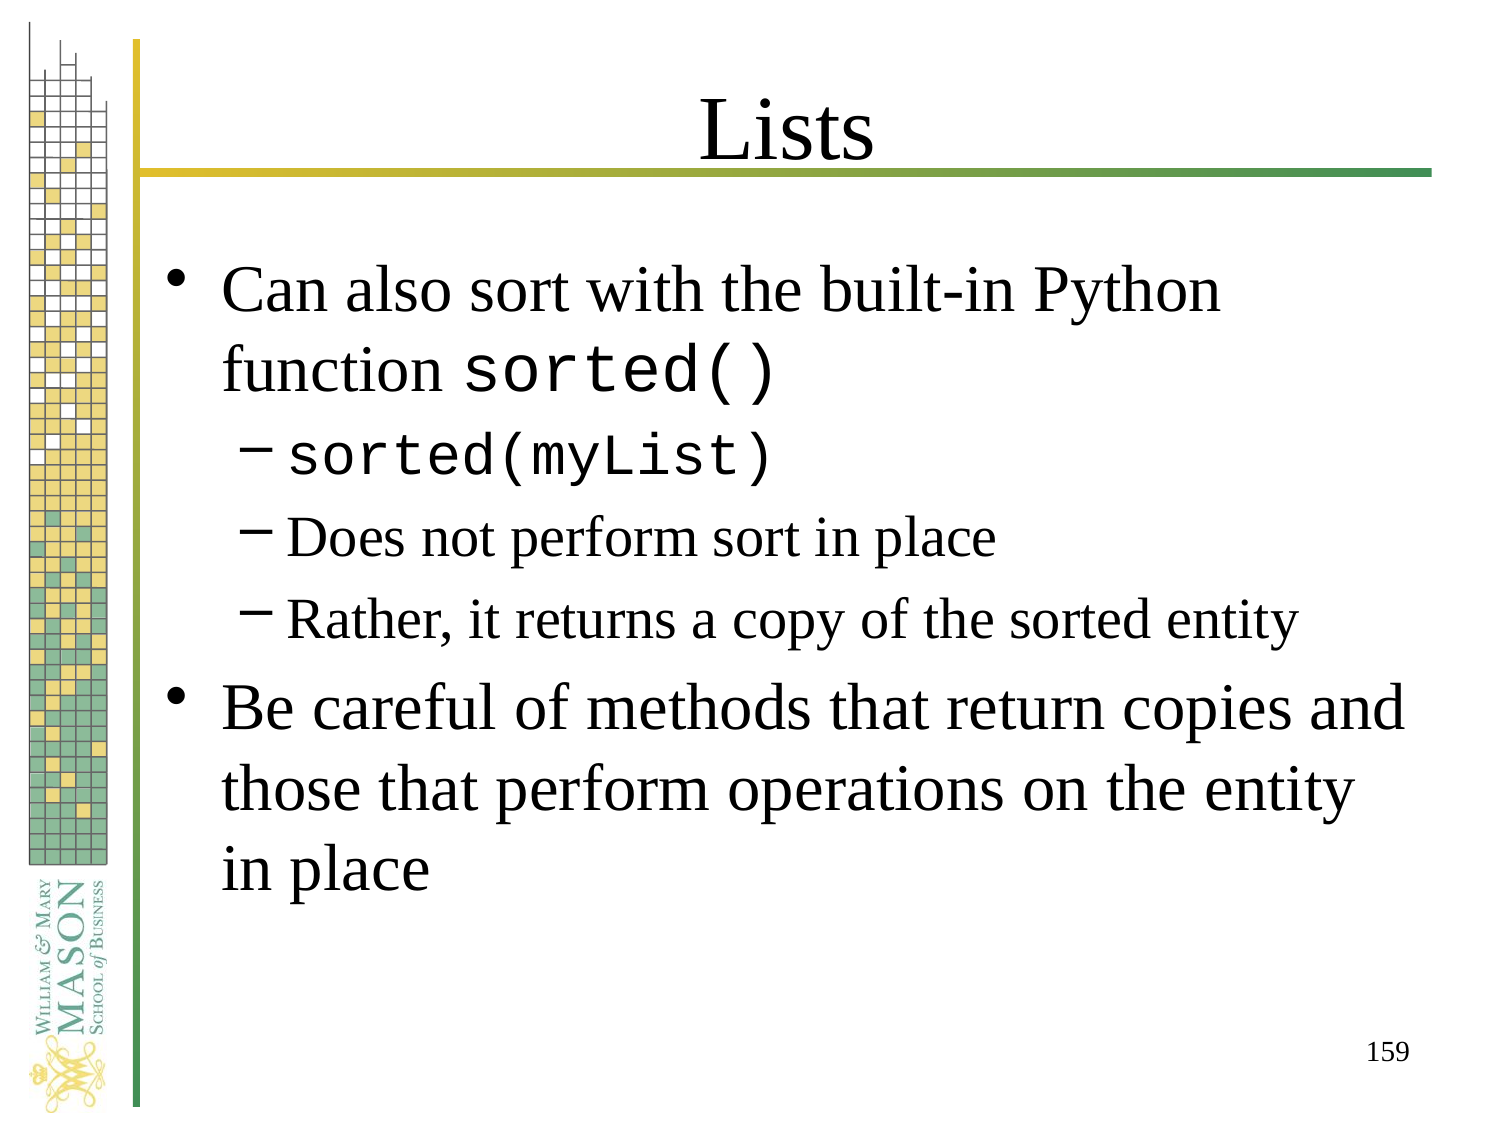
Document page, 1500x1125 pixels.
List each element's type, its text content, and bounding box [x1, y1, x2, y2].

title Lists [150, 45, 1425, 200]
table_cell != [29, 879, 107, 1113]
list Can also sort with the built-in Python function sorted() sorted(myList) Does not perform sort in place Rather, it returns a copy of the sorted entity Be careful of methods that return copies and those that perform operations on the entity in place [150, 237, 1425, 1005]
slide_number 159 [1048, 1024, 1426, 1103]
